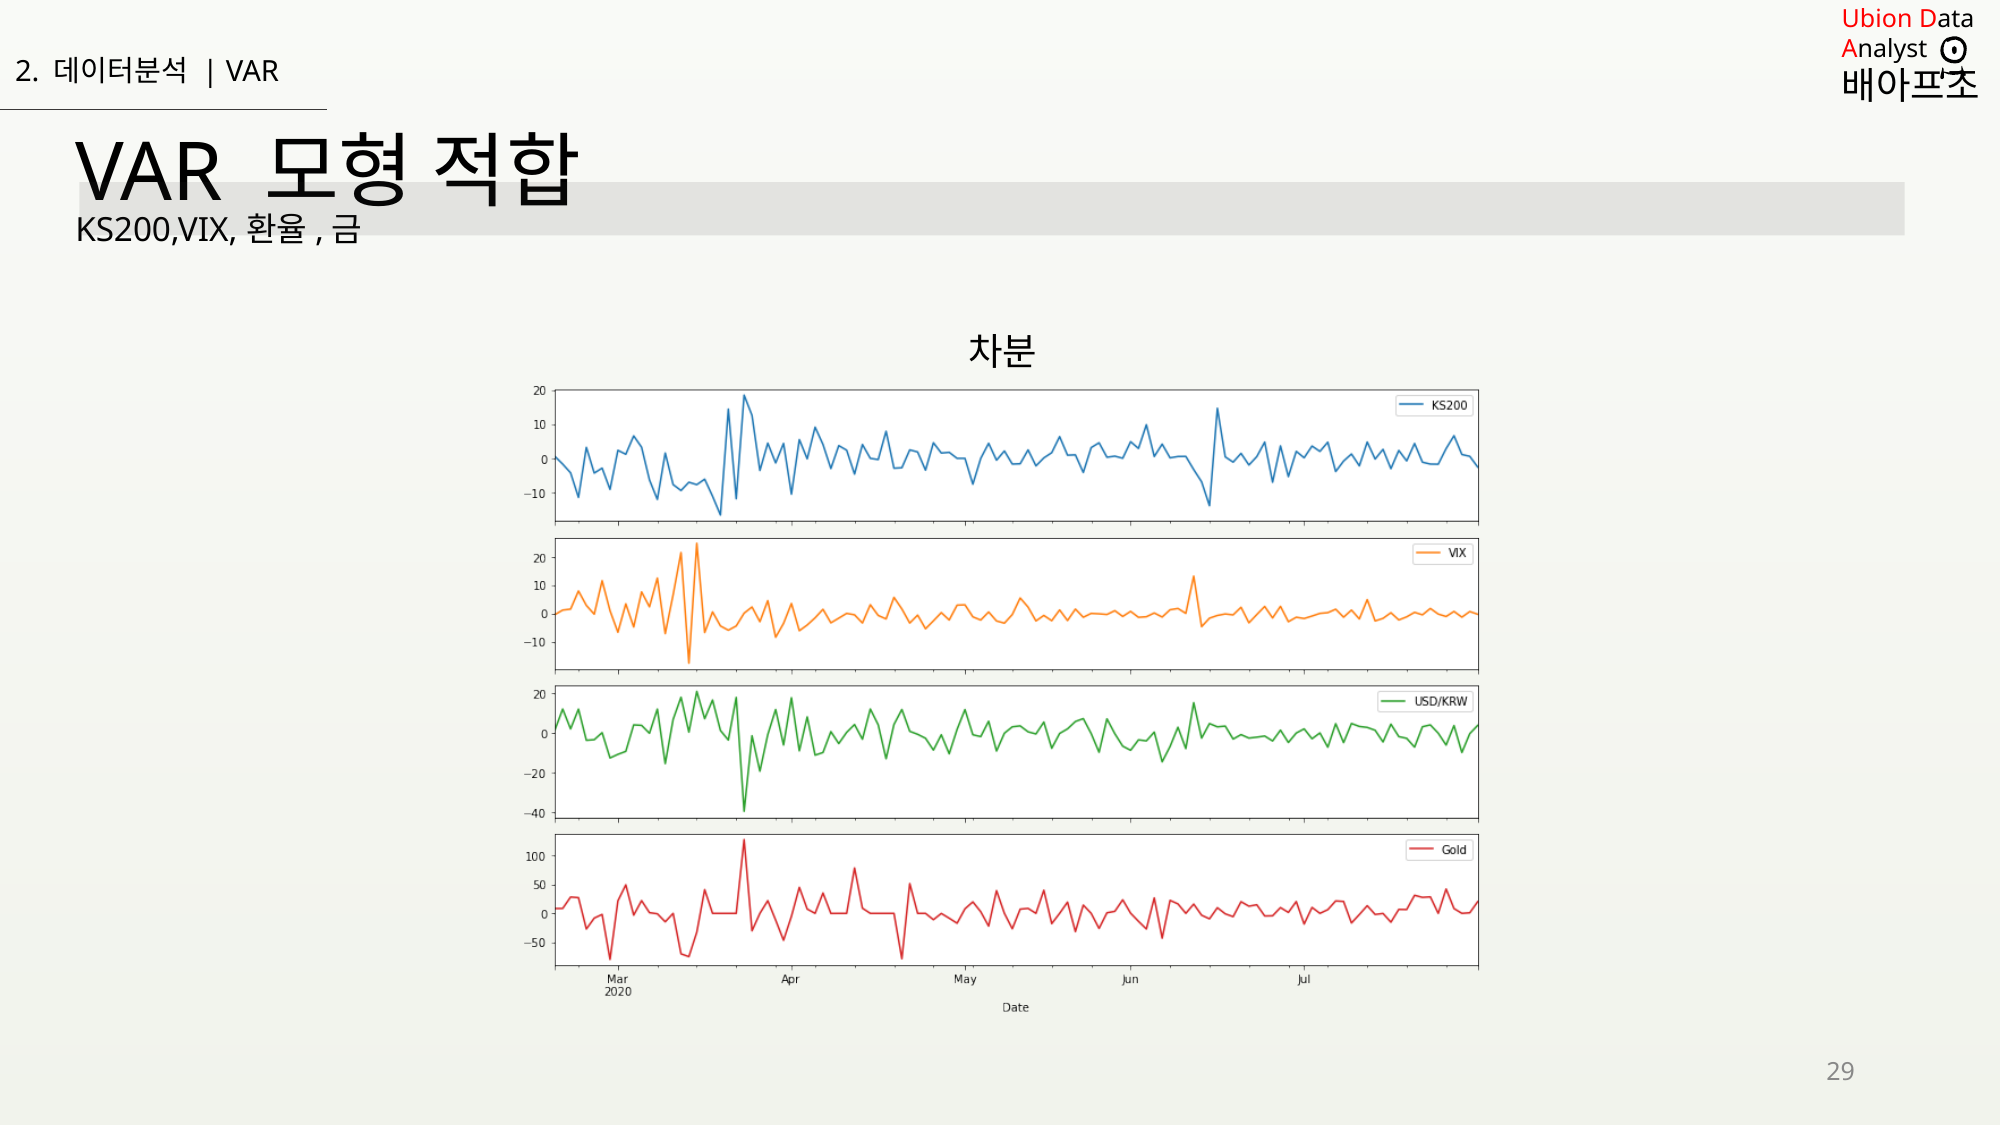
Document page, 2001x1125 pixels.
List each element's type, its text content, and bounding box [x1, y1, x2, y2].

text_box 차분 [961, 320, 1362, 378]
picture [514, 378, 1485, 1023]
text_box 2. 데이터분석 | VAR [7, 33, 347, 109]
slide_number 29 [1816, 1049, 1863, 1096]
text_box [79, 182, 1905, 236]
text_box VAR 모형 적합 KS200,VIX,환율,금 [67, 35, 1778, 287]
